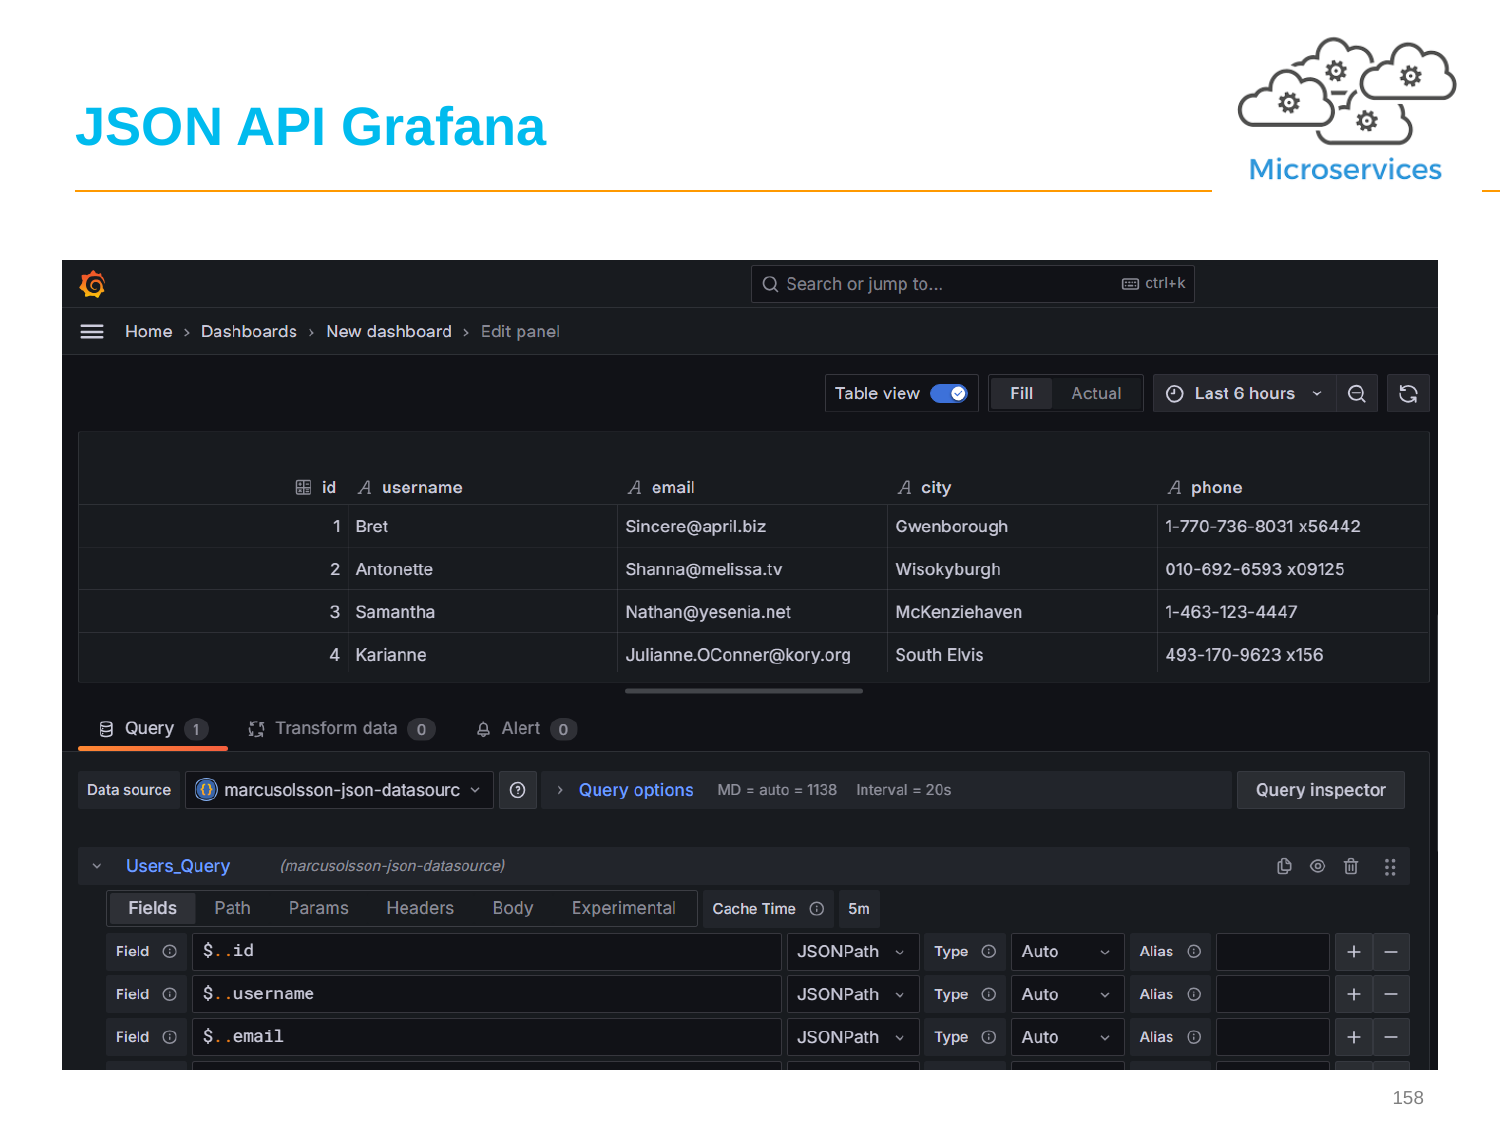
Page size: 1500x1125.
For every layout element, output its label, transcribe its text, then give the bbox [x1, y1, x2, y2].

title JSON API Grafana [75, 27, 1422, 157]
picture [62, 257, 1438, 1070]
picture [1212, 1, 1482, 203]
